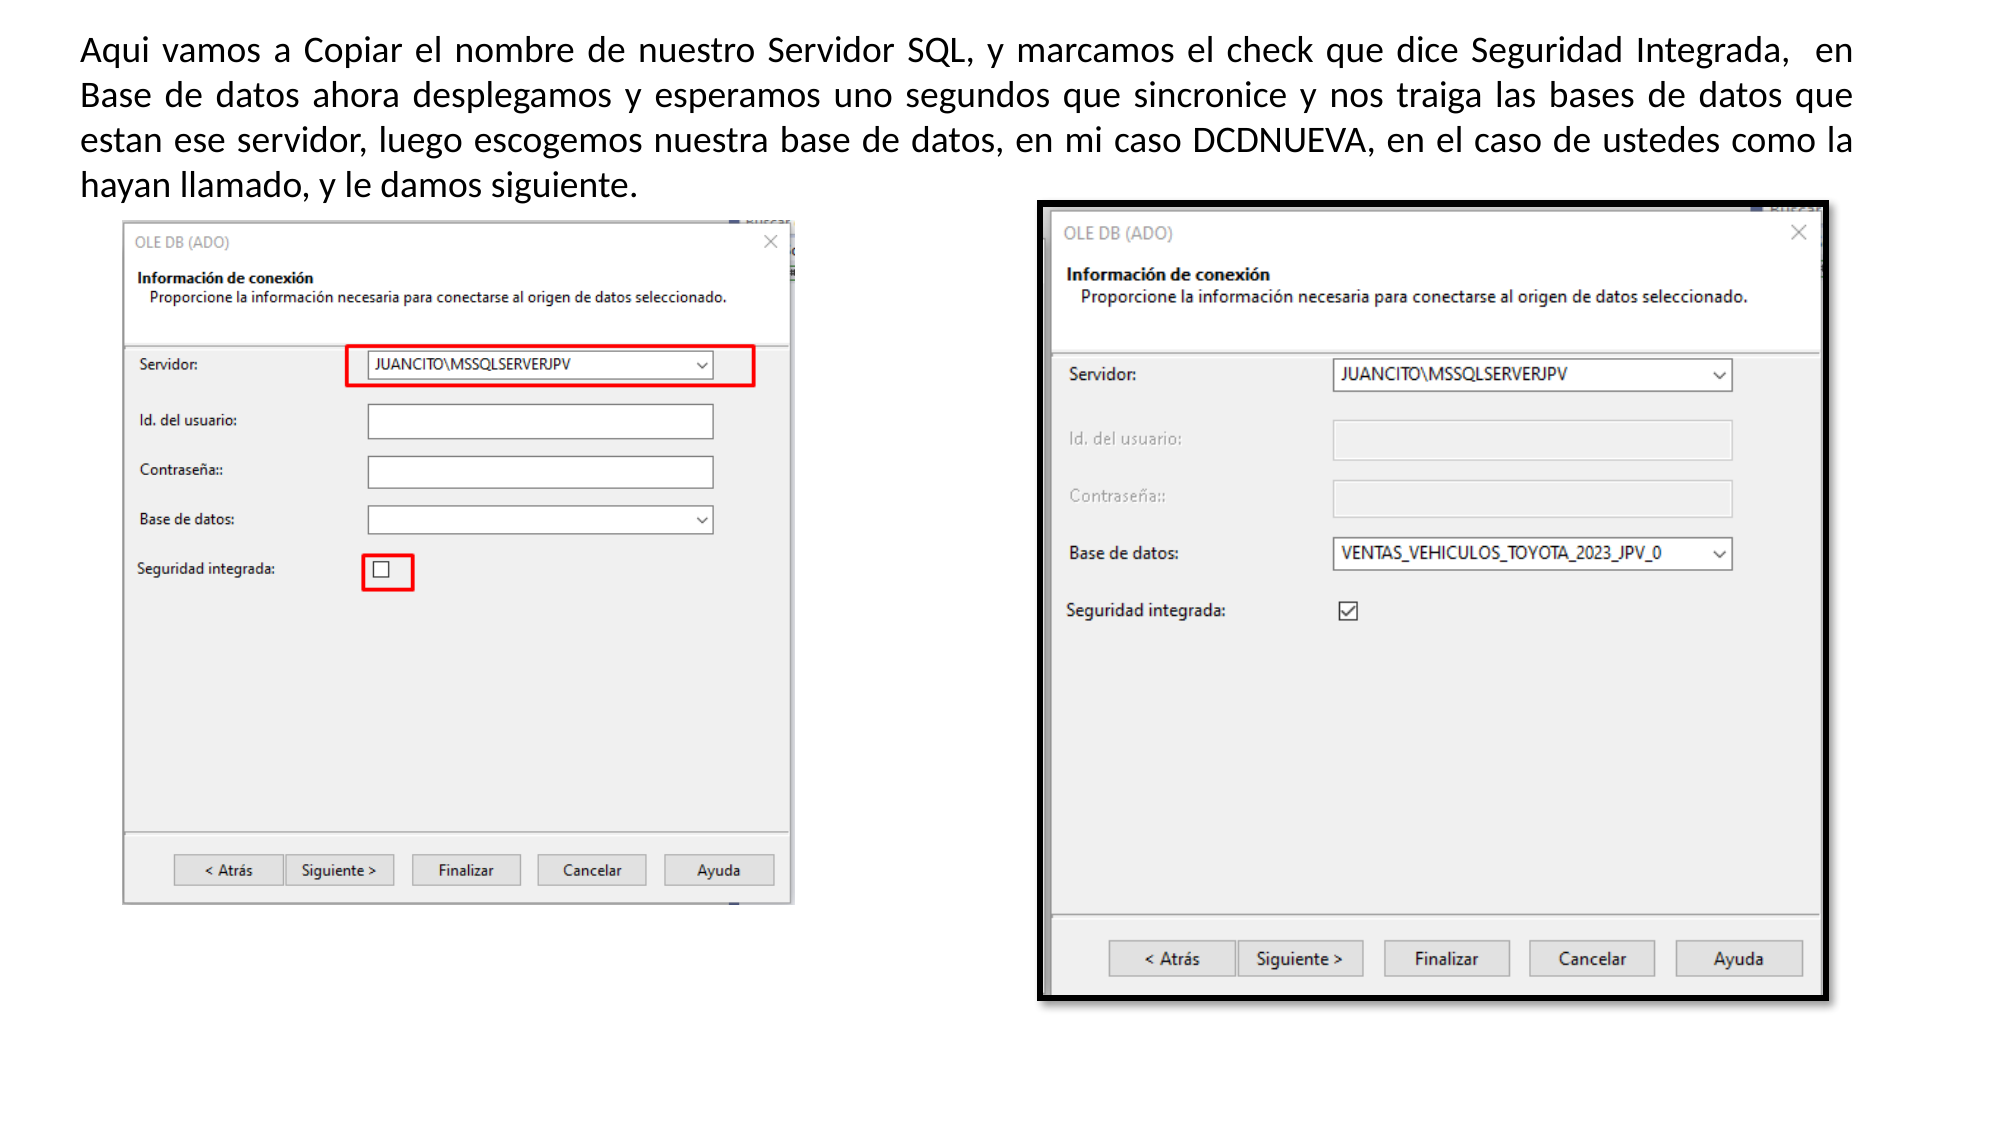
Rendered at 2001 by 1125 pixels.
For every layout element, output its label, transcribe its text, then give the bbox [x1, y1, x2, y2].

picture [122, 220, 795, 905]
text_box Aqui vamos a Copiar el nombre de nuestro Servidor SQL, y marcamos el check que dice Seguridad Integrada, en Base de datos ahora desplegamos y esperamos uno segundos que sincronice y nos traiga las bases de datos que estan ese servidor, luego escogemos nuestra base de datos, en mi caso DCDNUEVA, en el caso de ustedes como la hayan llamado, y le damos siguiente. [65, 17, 1871, 213]
picture [1043, 206, 1824, 996]
